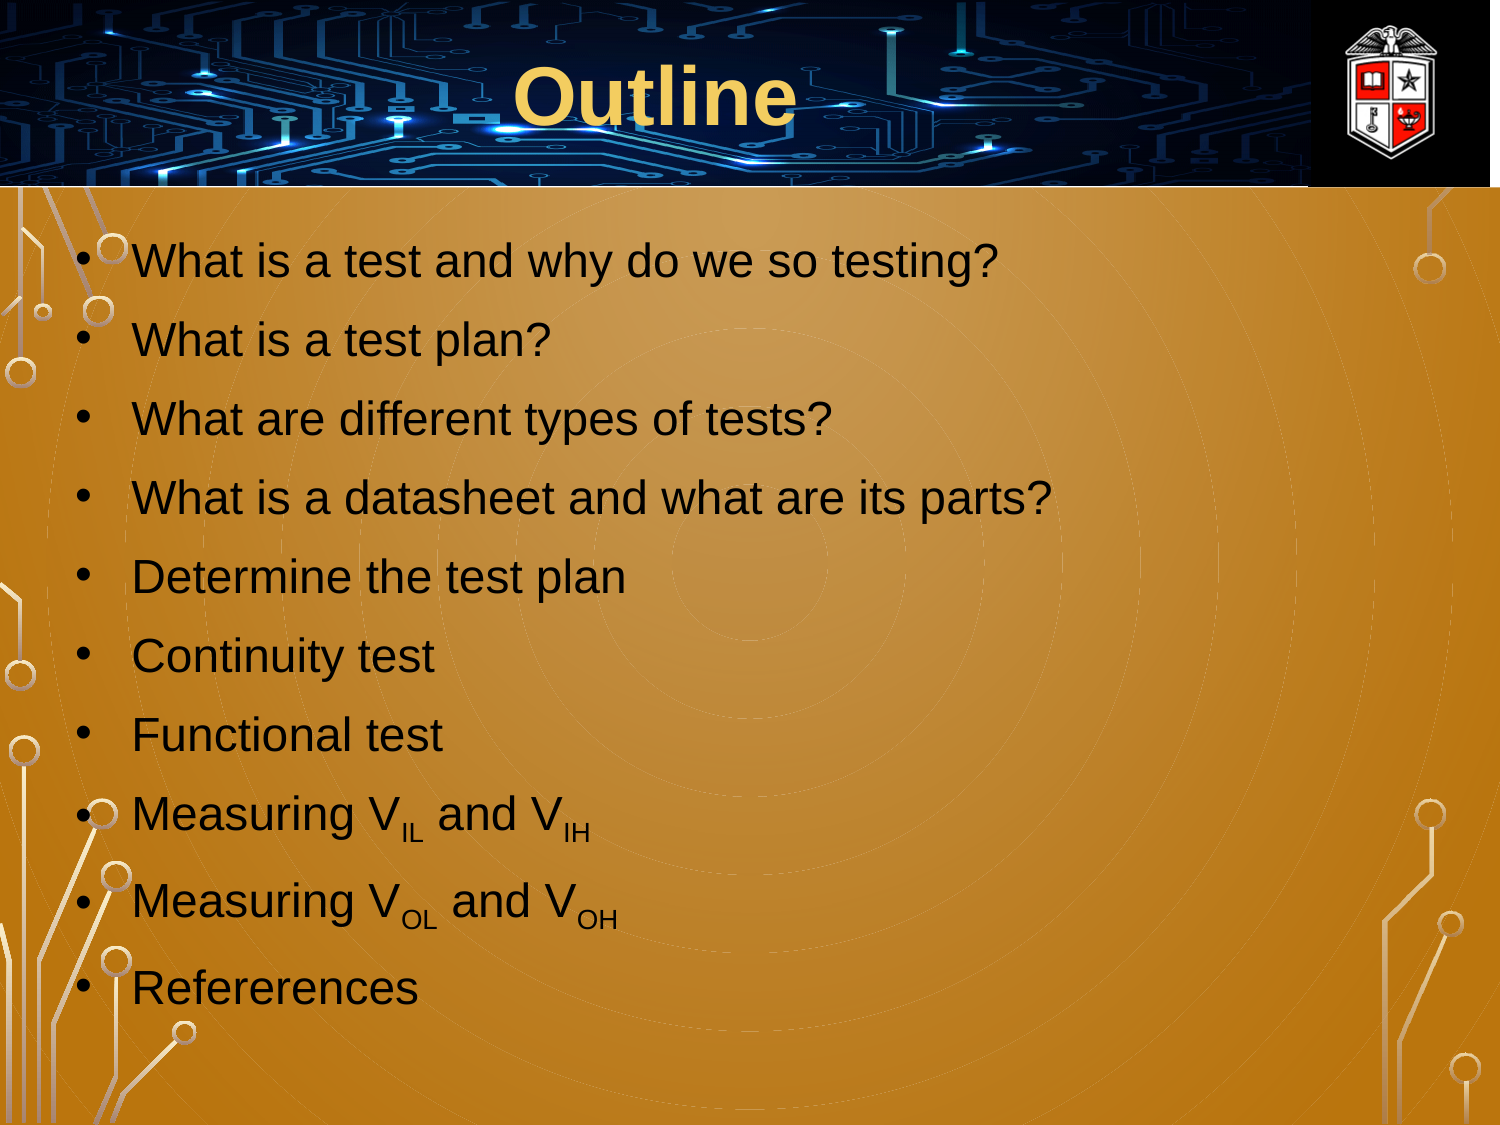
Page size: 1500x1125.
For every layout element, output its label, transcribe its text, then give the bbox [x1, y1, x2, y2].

text_box Outline [0, 0, 1311, 186]
text_box What is a test and why do we so testing? What is a test plan? What are different types of tests? What is a datasheet and what are its parts? Determine the test plan Continuity test Functional test Measuring VIL and VIH Measuring VOL and VOH Refererences [60, 221, 1500, 1122]
picture [1308, 0, 1490, 187]
